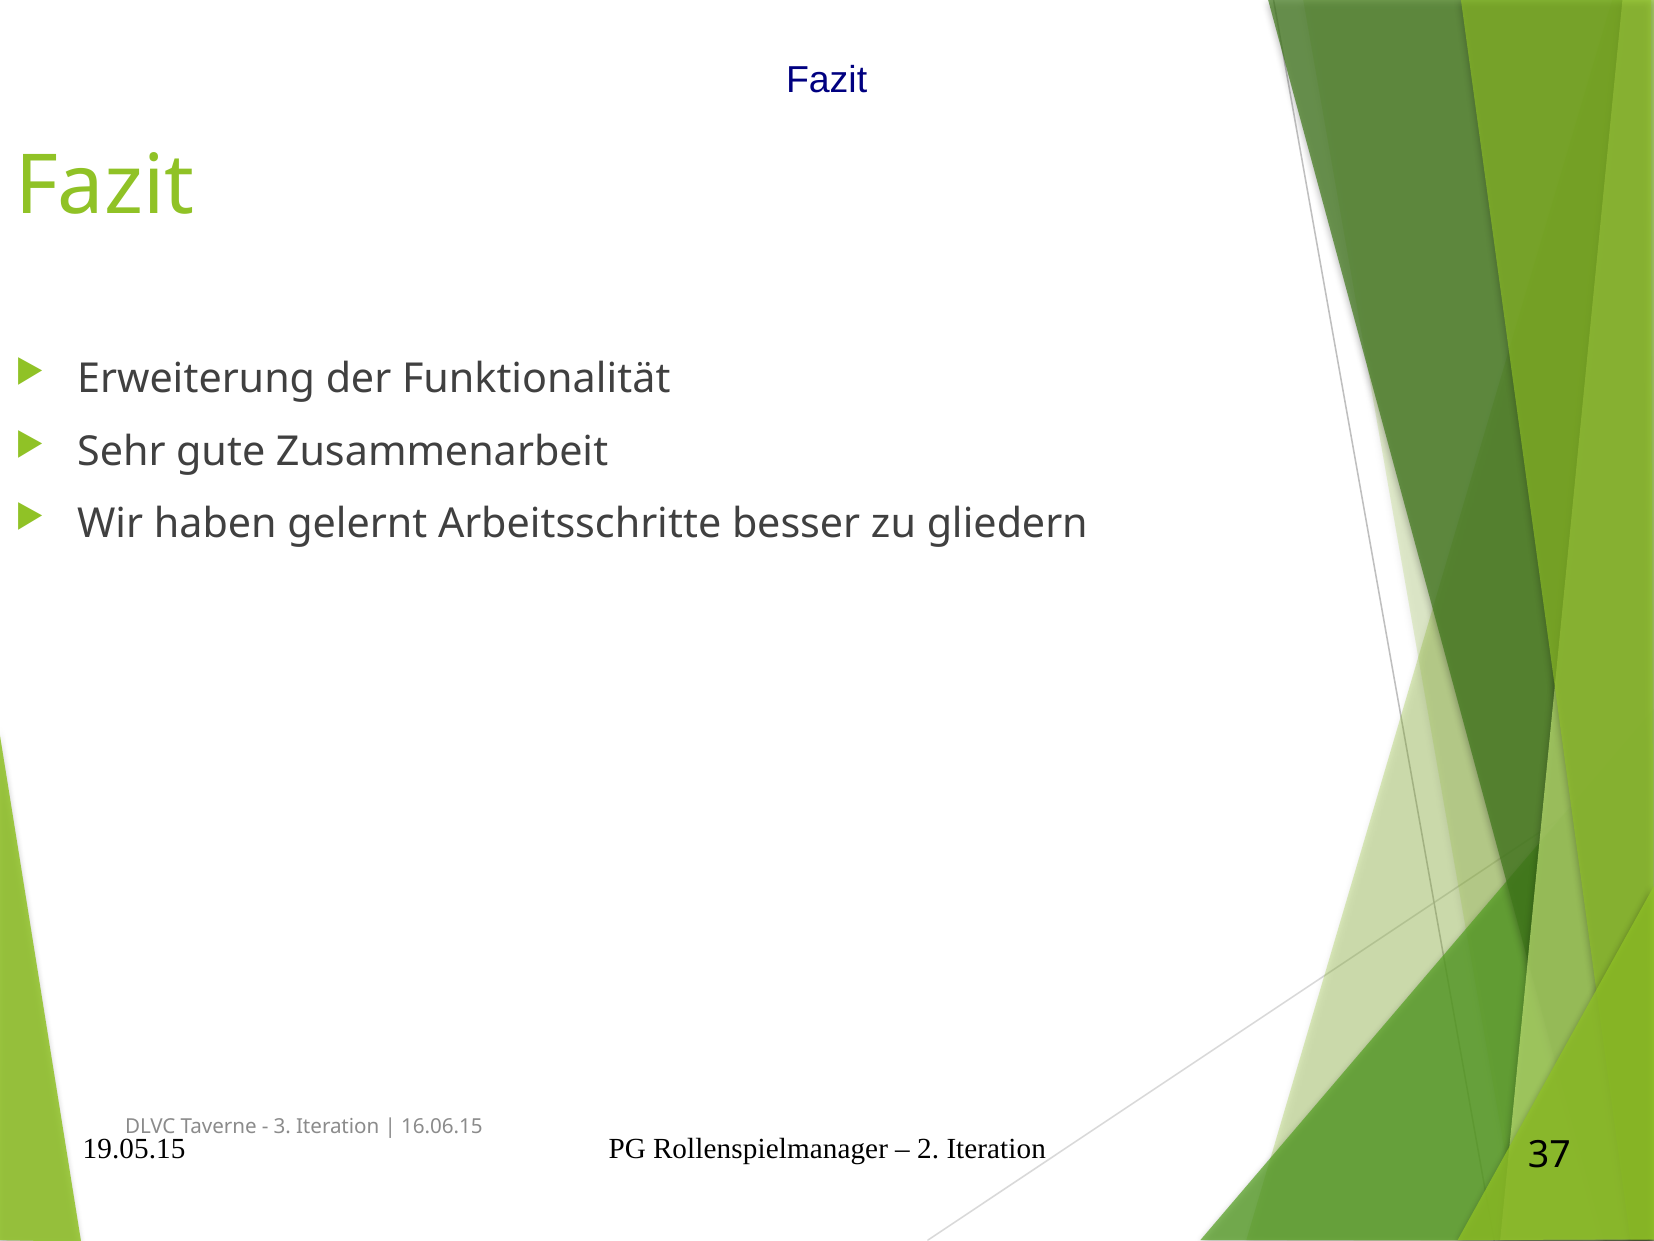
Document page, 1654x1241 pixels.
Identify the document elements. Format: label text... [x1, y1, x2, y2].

title Fazit [0, 123, 1489, 346]
text_box Fazit [771, 47, 883, 107]
list Erweiterung der Funktionalität Sehr gute Zusammenarbeit Wir haben gelernt Arbeitsschritte besser zu gliedern [0, 343, 1455, 1063]
footer DLVC Taverne - 3. Iteration | 16.06.15 [110, 1092, 947, 1159]
text_box 37 [1185, 1129, 1571, 1216]
text_box 19.05.15 [82, 1129, 468, 1216]
text_box PG Rollenspielmanager – 2. Iteration [565, 1129, 1090, 1216]
